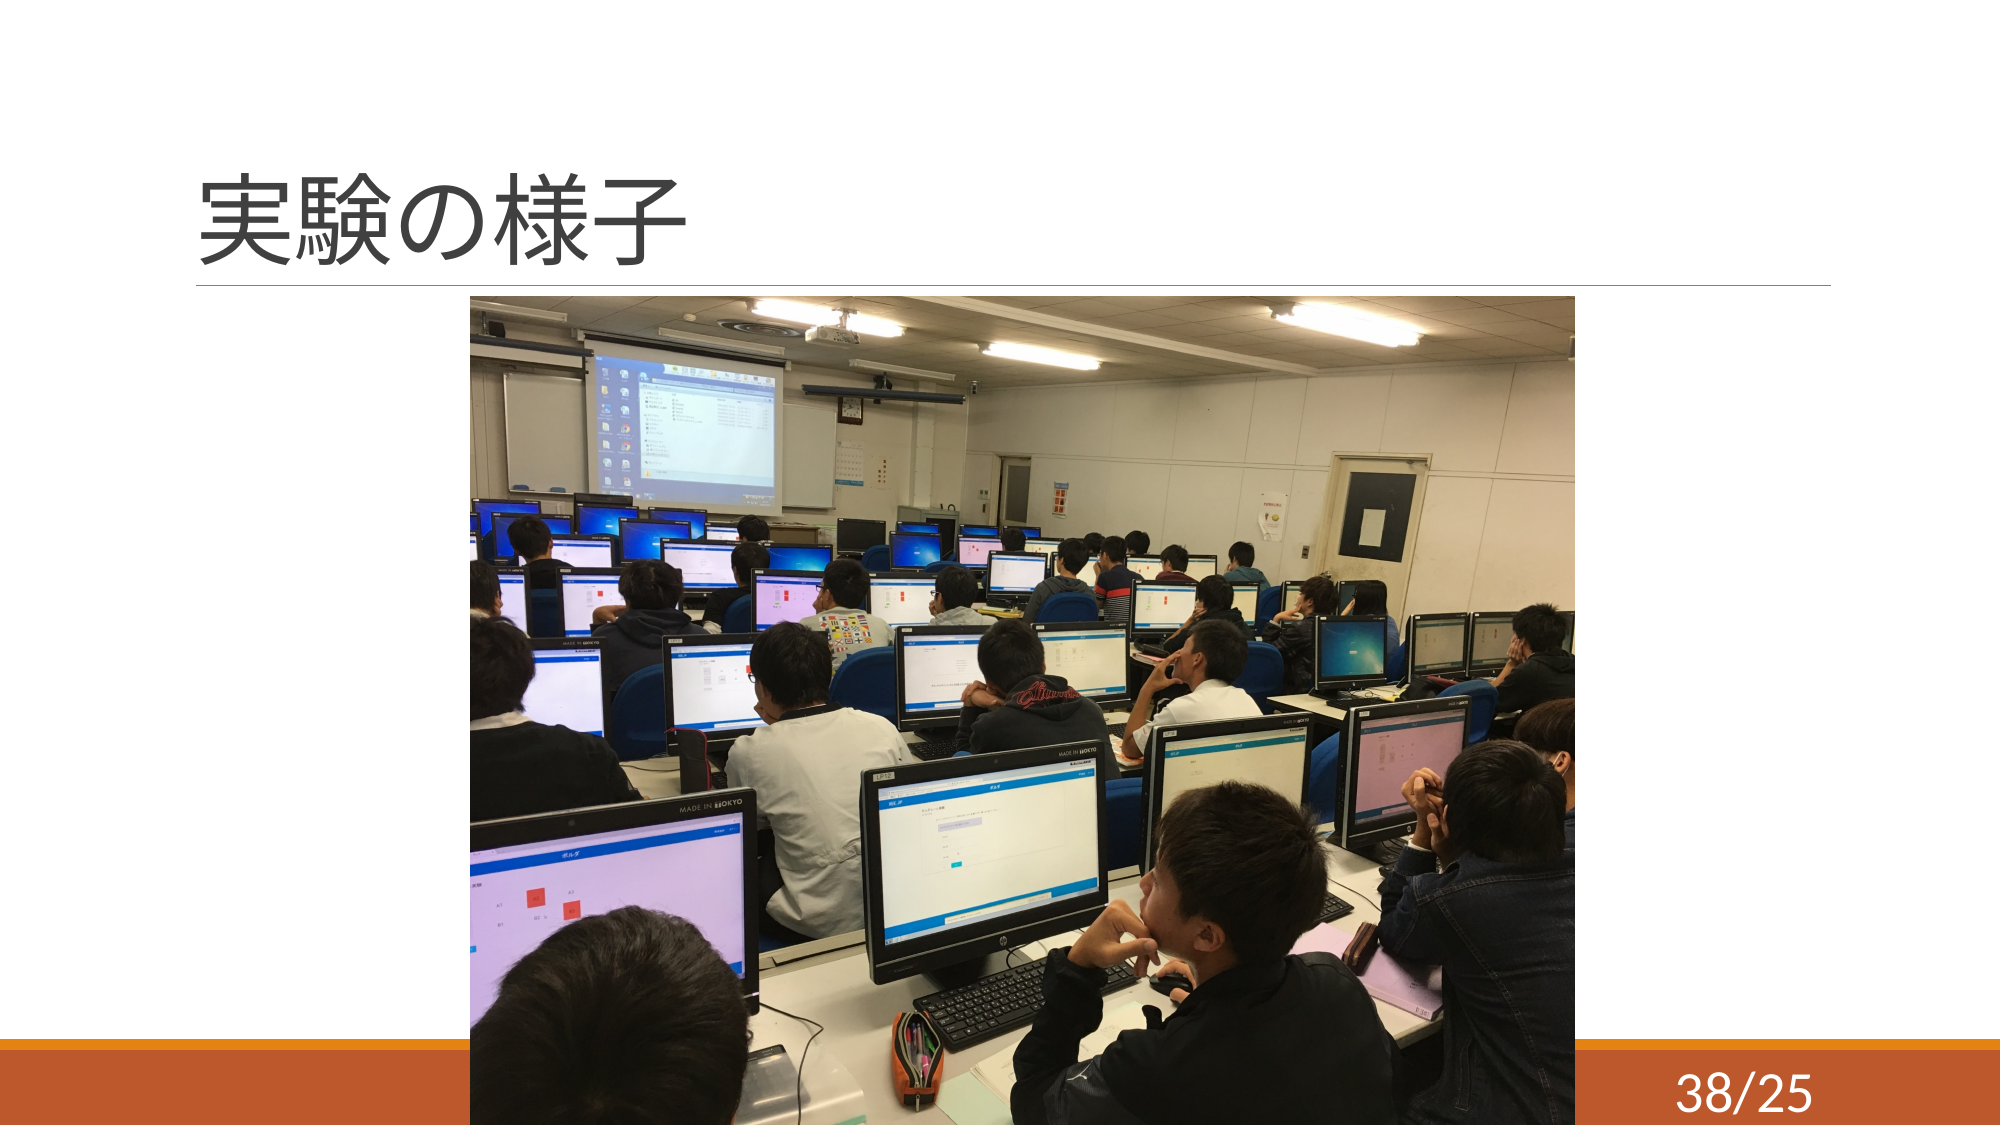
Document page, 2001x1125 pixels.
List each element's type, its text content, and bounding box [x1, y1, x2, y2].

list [469, 296, 1576, 1125]
title 実験の様子 [180, 47, 1830, 285]
slide_number 37/25 [1583, 1059, 1830, 1120]
